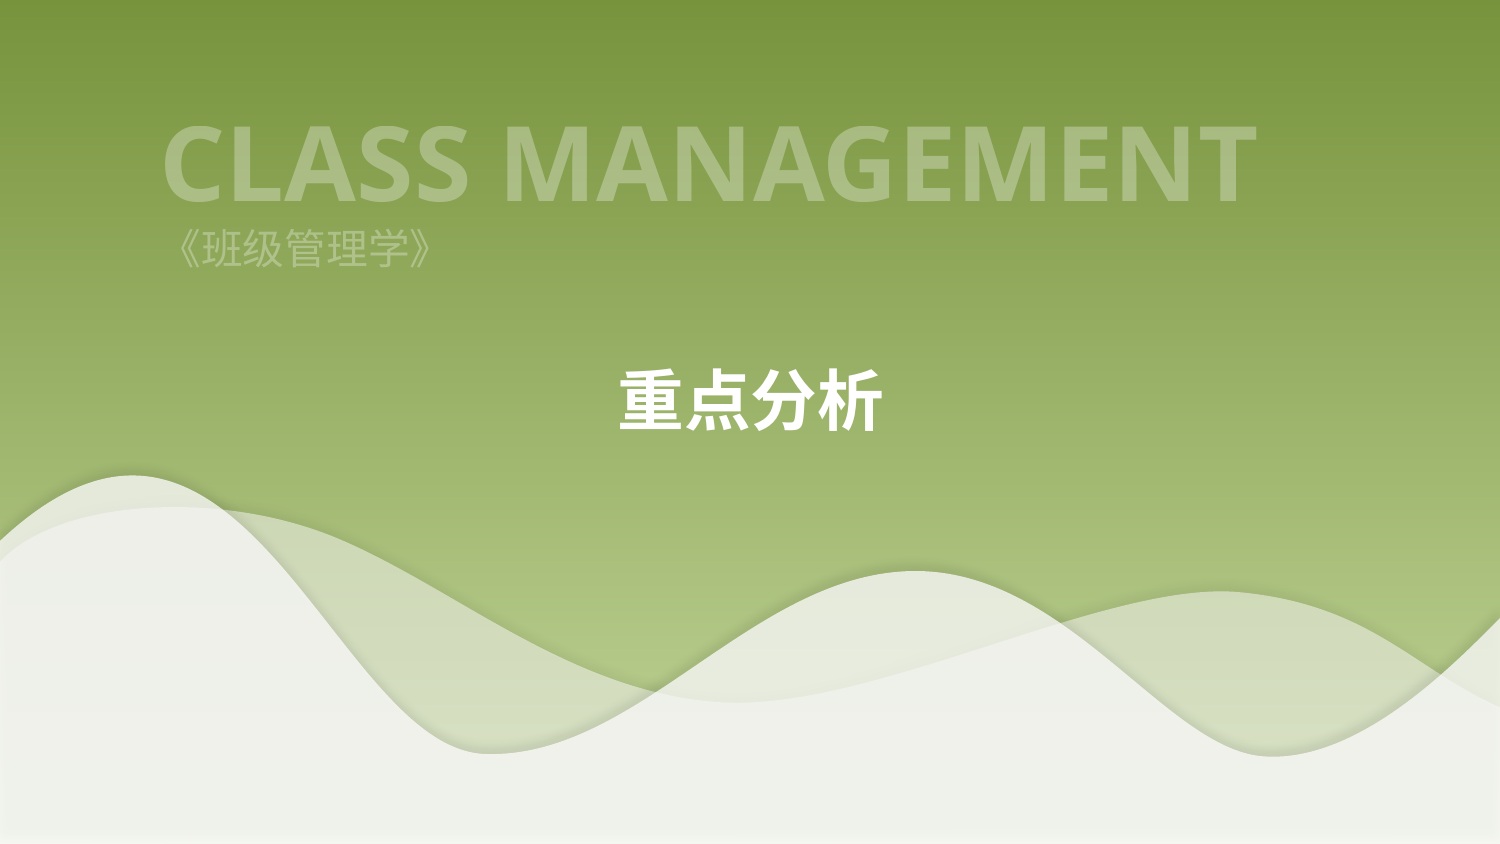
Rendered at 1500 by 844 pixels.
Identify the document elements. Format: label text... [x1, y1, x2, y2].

text_box 重点分析 [178, 353, 1324, 445]
text_box [1070, 589, 1434, 746]
text_box [0, 473, 1500, 844]
text_box Class management 《班级管理学》 [148, 92, 1354, 279]
text_box [238, 509, 645, 744]
